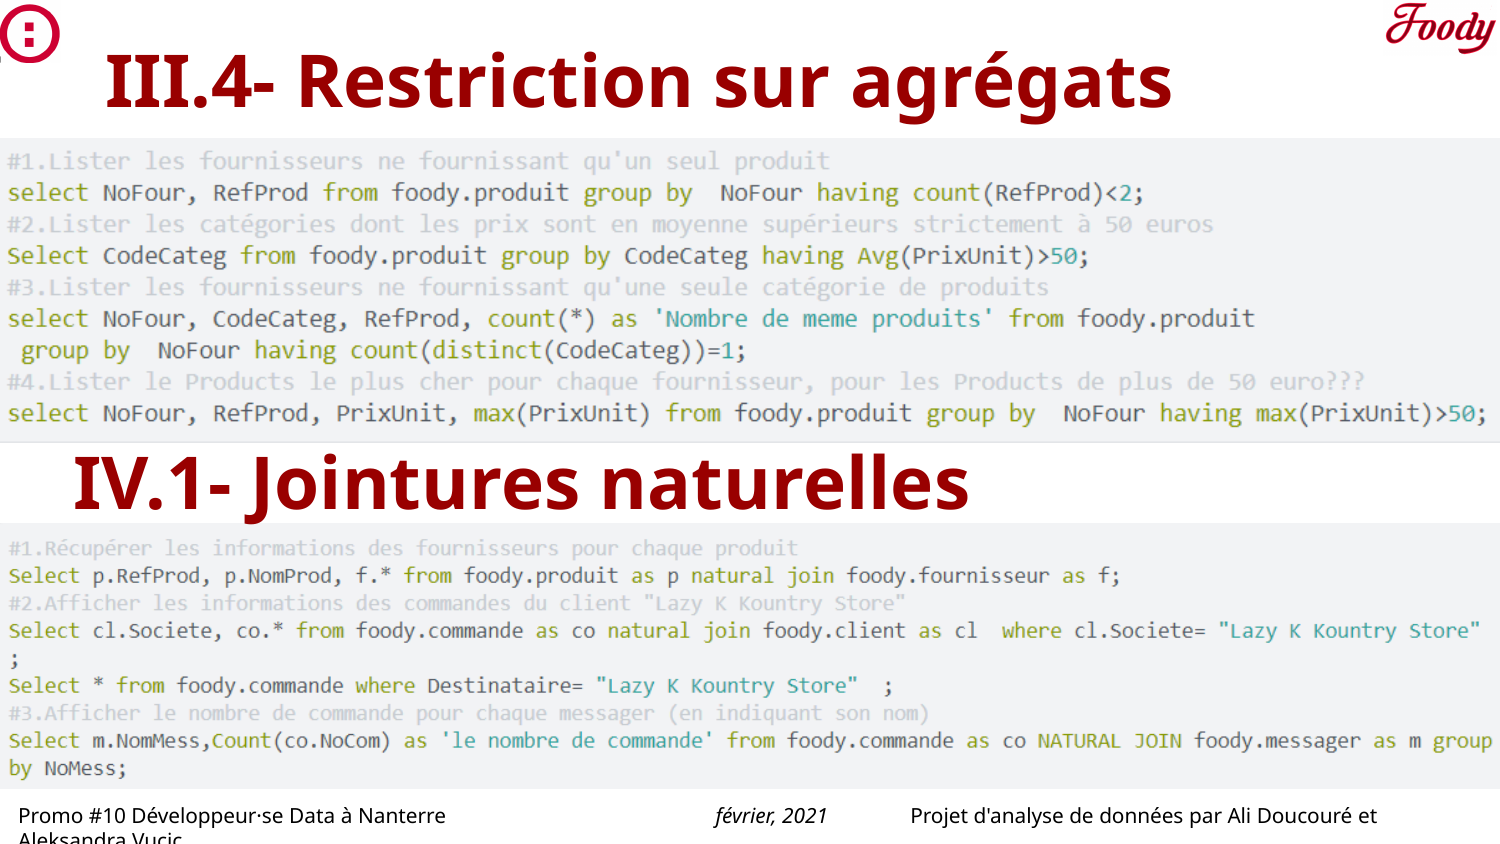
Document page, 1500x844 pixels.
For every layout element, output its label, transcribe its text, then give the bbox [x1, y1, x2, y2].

text_box III.4- Restriction sur agrégats [90, 20, 1258, 137]
picture [1383, 0, 1497, 56]
text_box IV.1- Jointures naturelles [58, 452, 1226, 521]
picture [0, 138, 1500, 443]
picture [0, 523, 1500, 789]
picture [0, 0, 61, 63]
